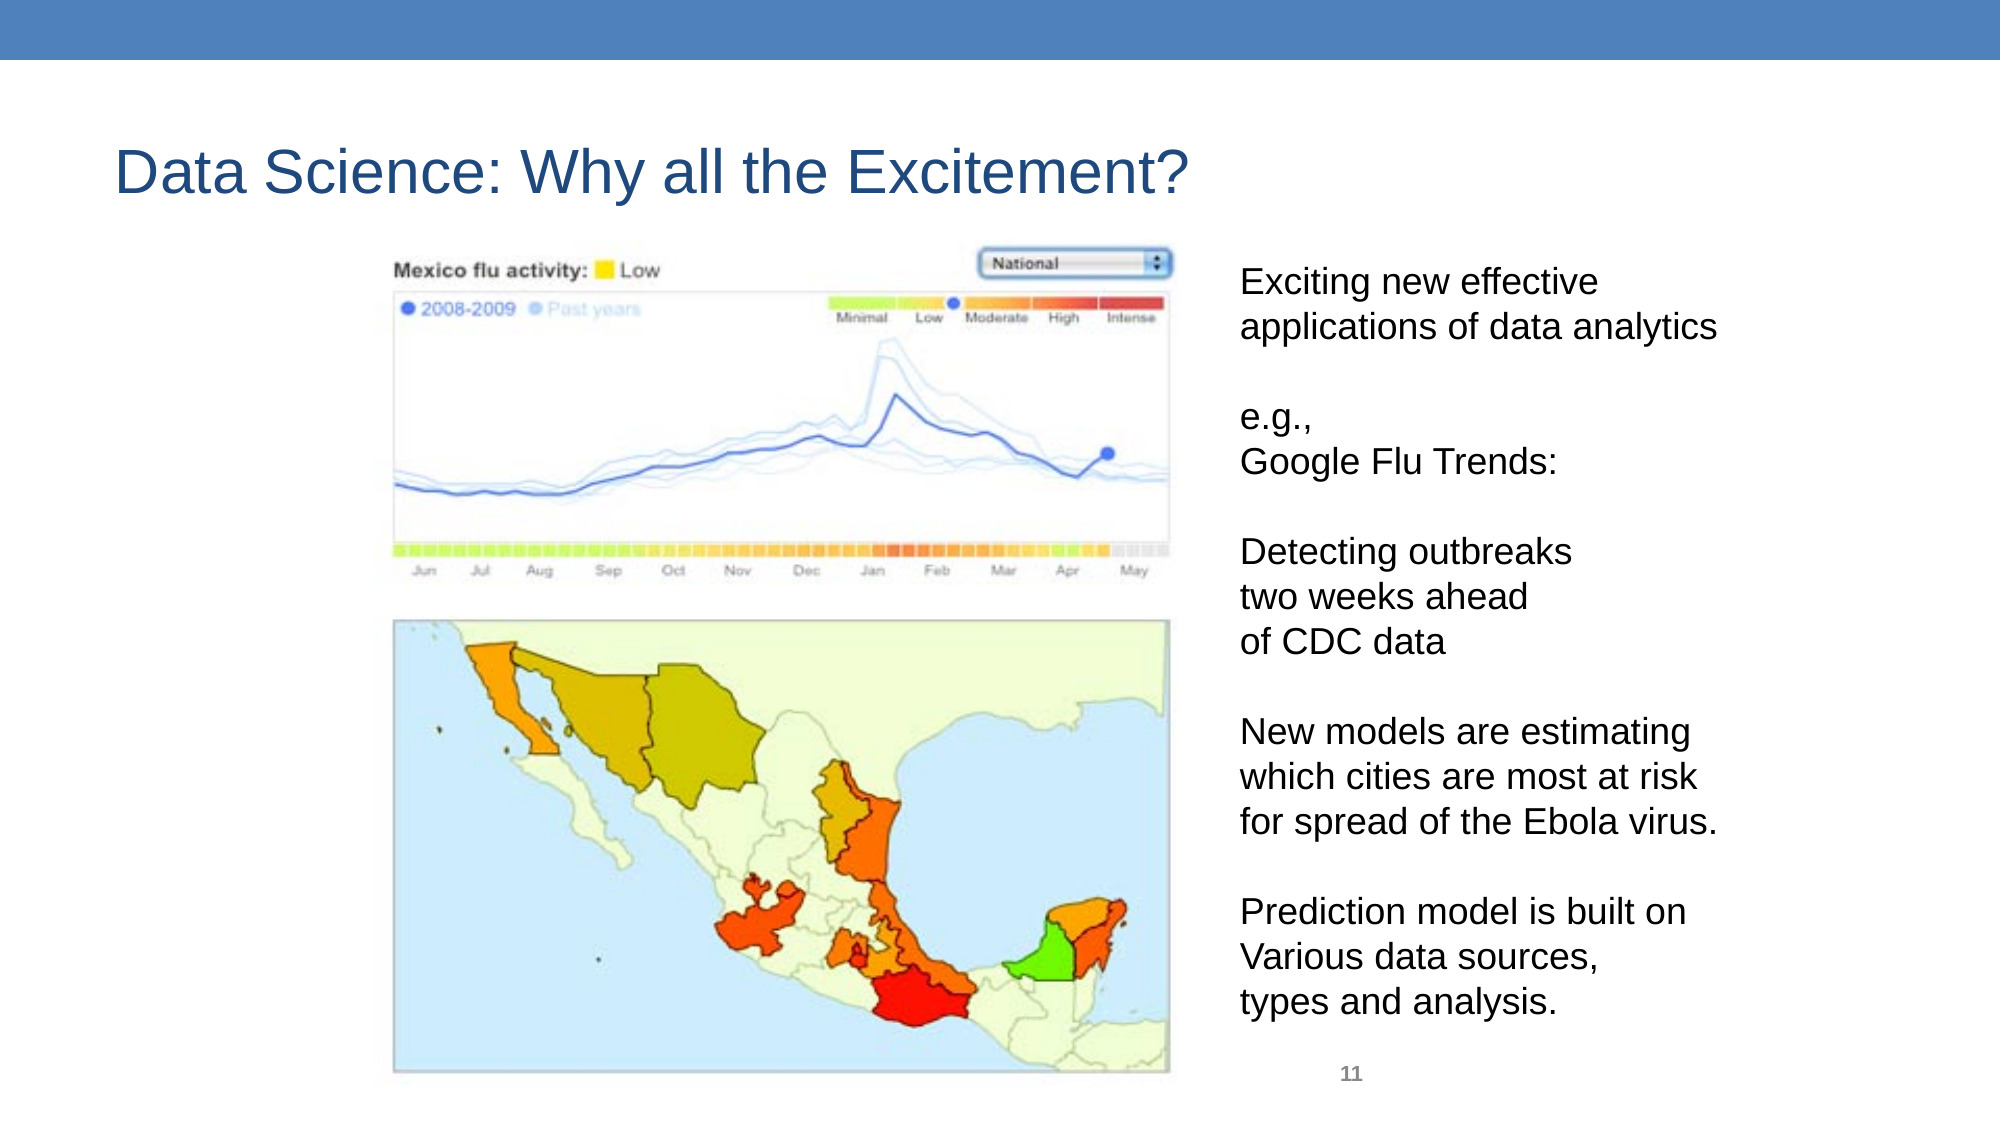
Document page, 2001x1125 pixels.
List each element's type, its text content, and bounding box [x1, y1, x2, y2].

picture [309, 209, 1269, 1115]
text_box Exciting new effective applications of data analytics e.g., Google Flu Trends: Detecting outbreaks two weeks ahead of CDC data New models are estimating which cities are most at risk for spread of the Ebola virus. Prediction model is built on Various data sources, types and analysis. [1273, 249, 1742, 1030]
slide_number ‹#› [1325, 1042, 1675, 1103]
title Data Science: Why all the Excitement? [99, 87, 1900, 250]
